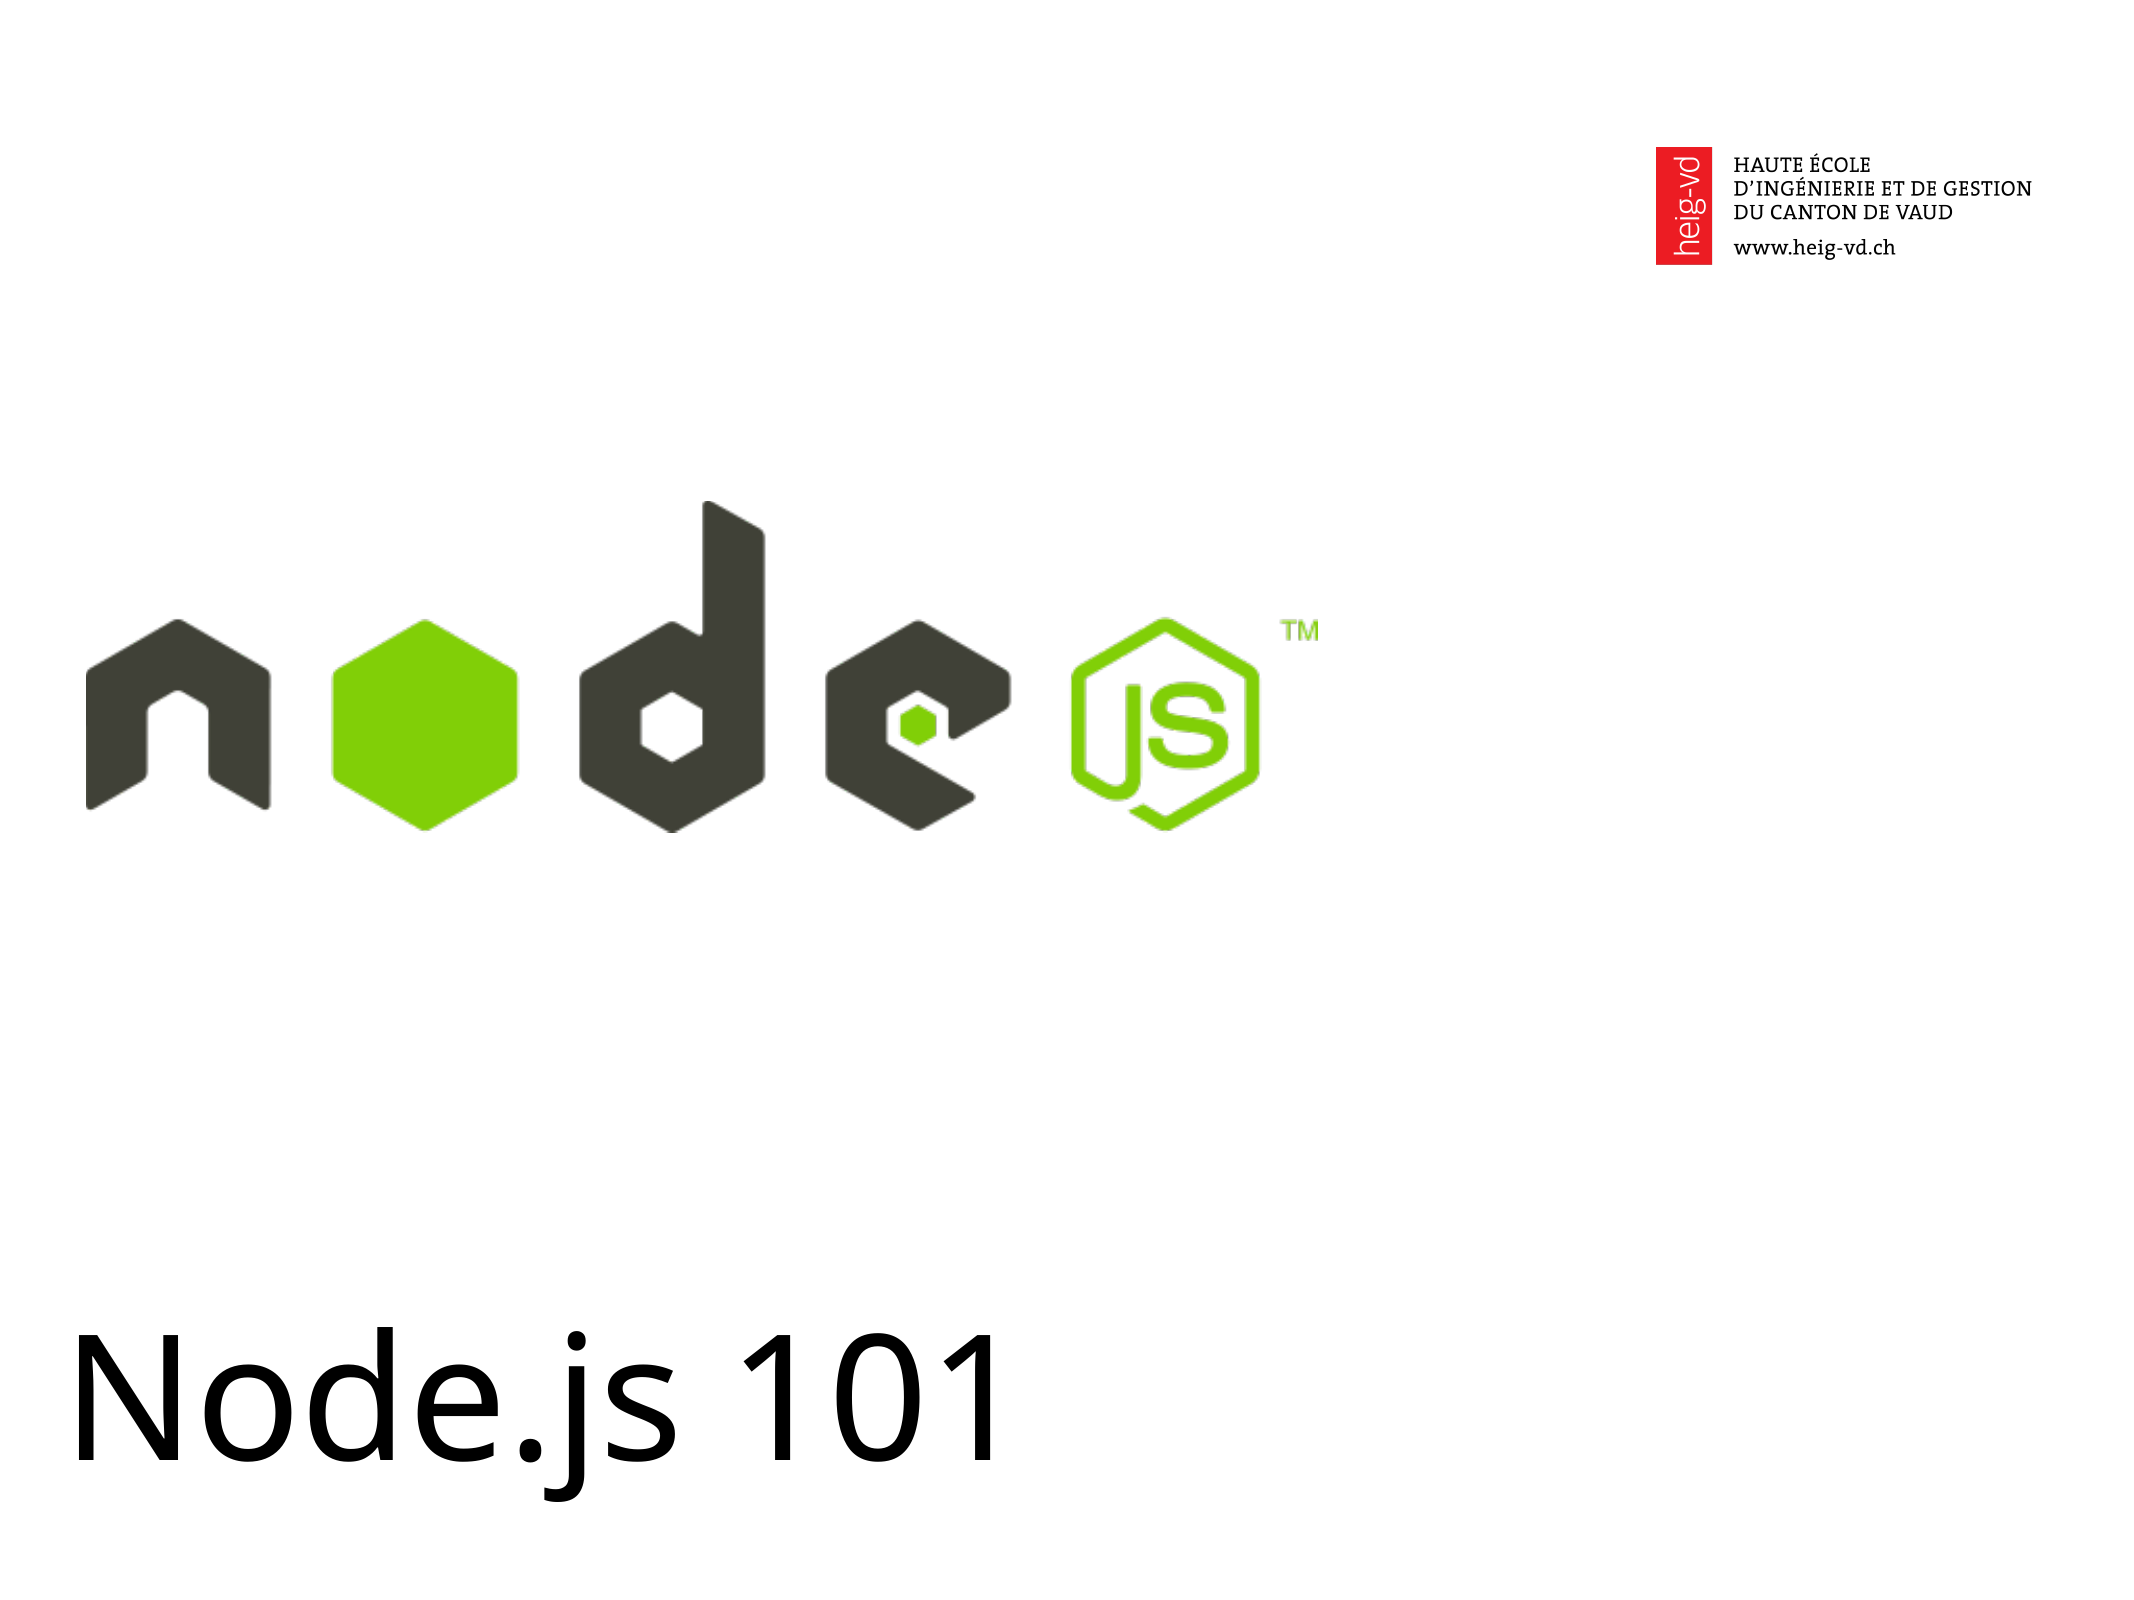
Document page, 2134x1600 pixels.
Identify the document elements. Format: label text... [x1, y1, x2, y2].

picture [85, 501, 1318, 834]
picture [1656, 147, 2043, 265]
text_box Node.js 101 [53, 1277, 1038, 1504]
